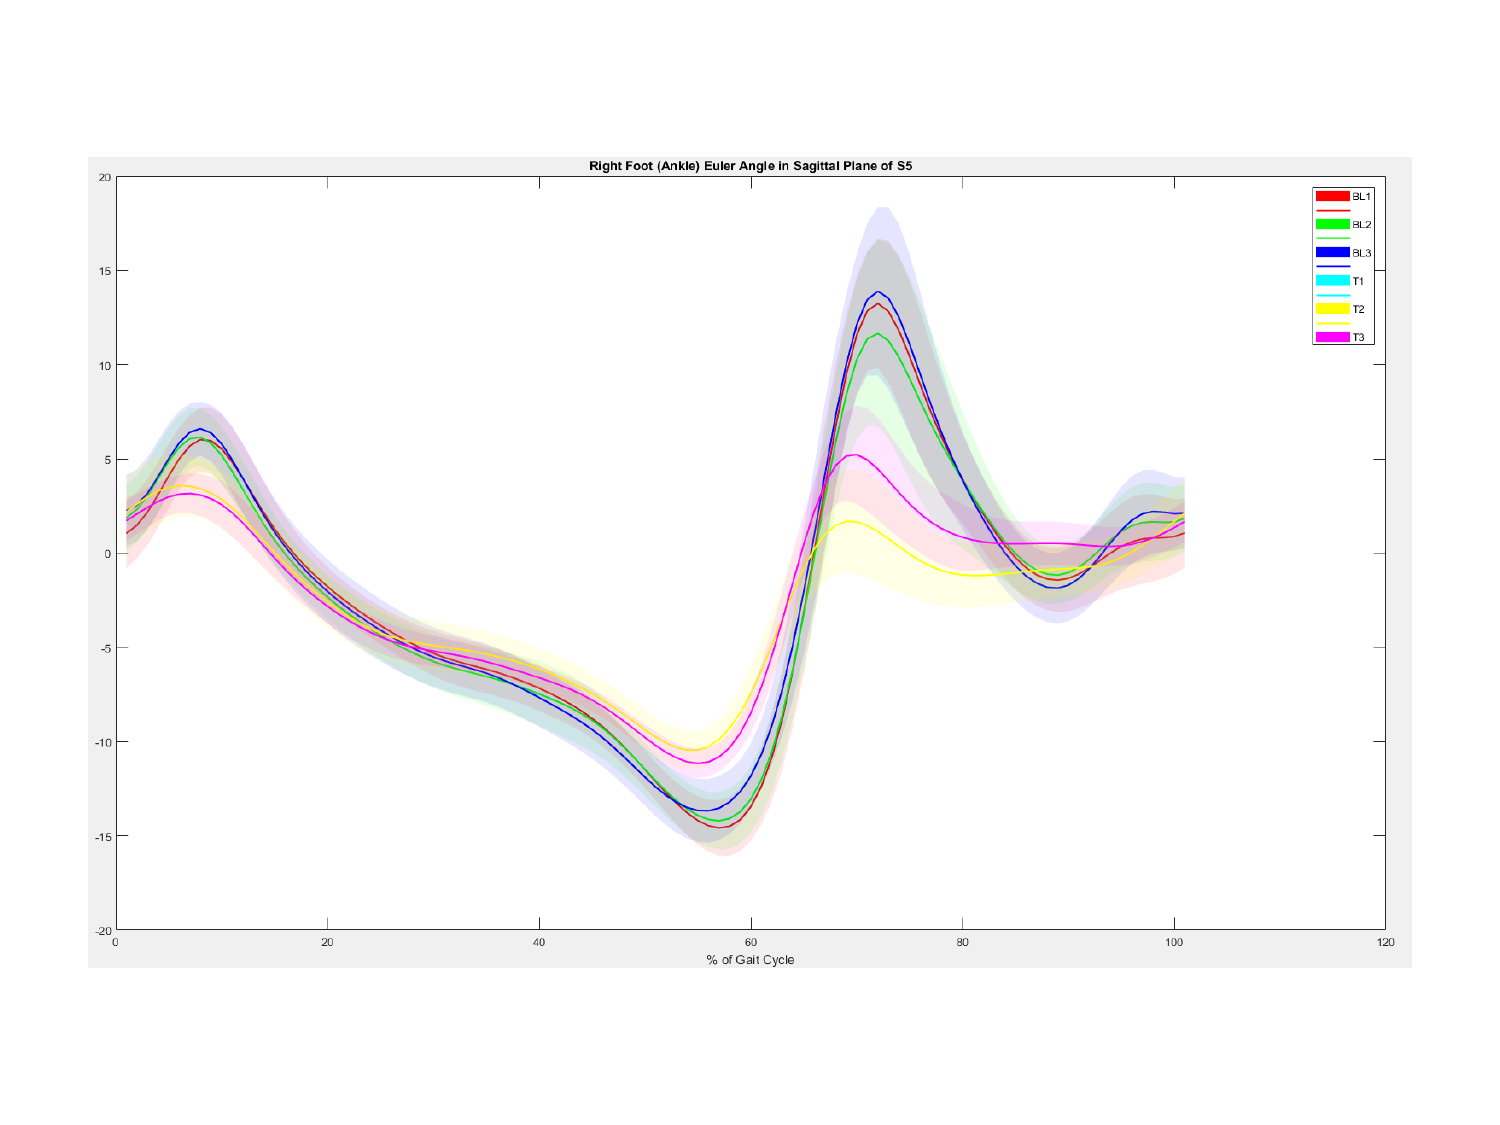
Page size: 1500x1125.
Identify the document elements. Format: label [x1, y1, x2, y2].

picture [88, 157, 1412, 968]
